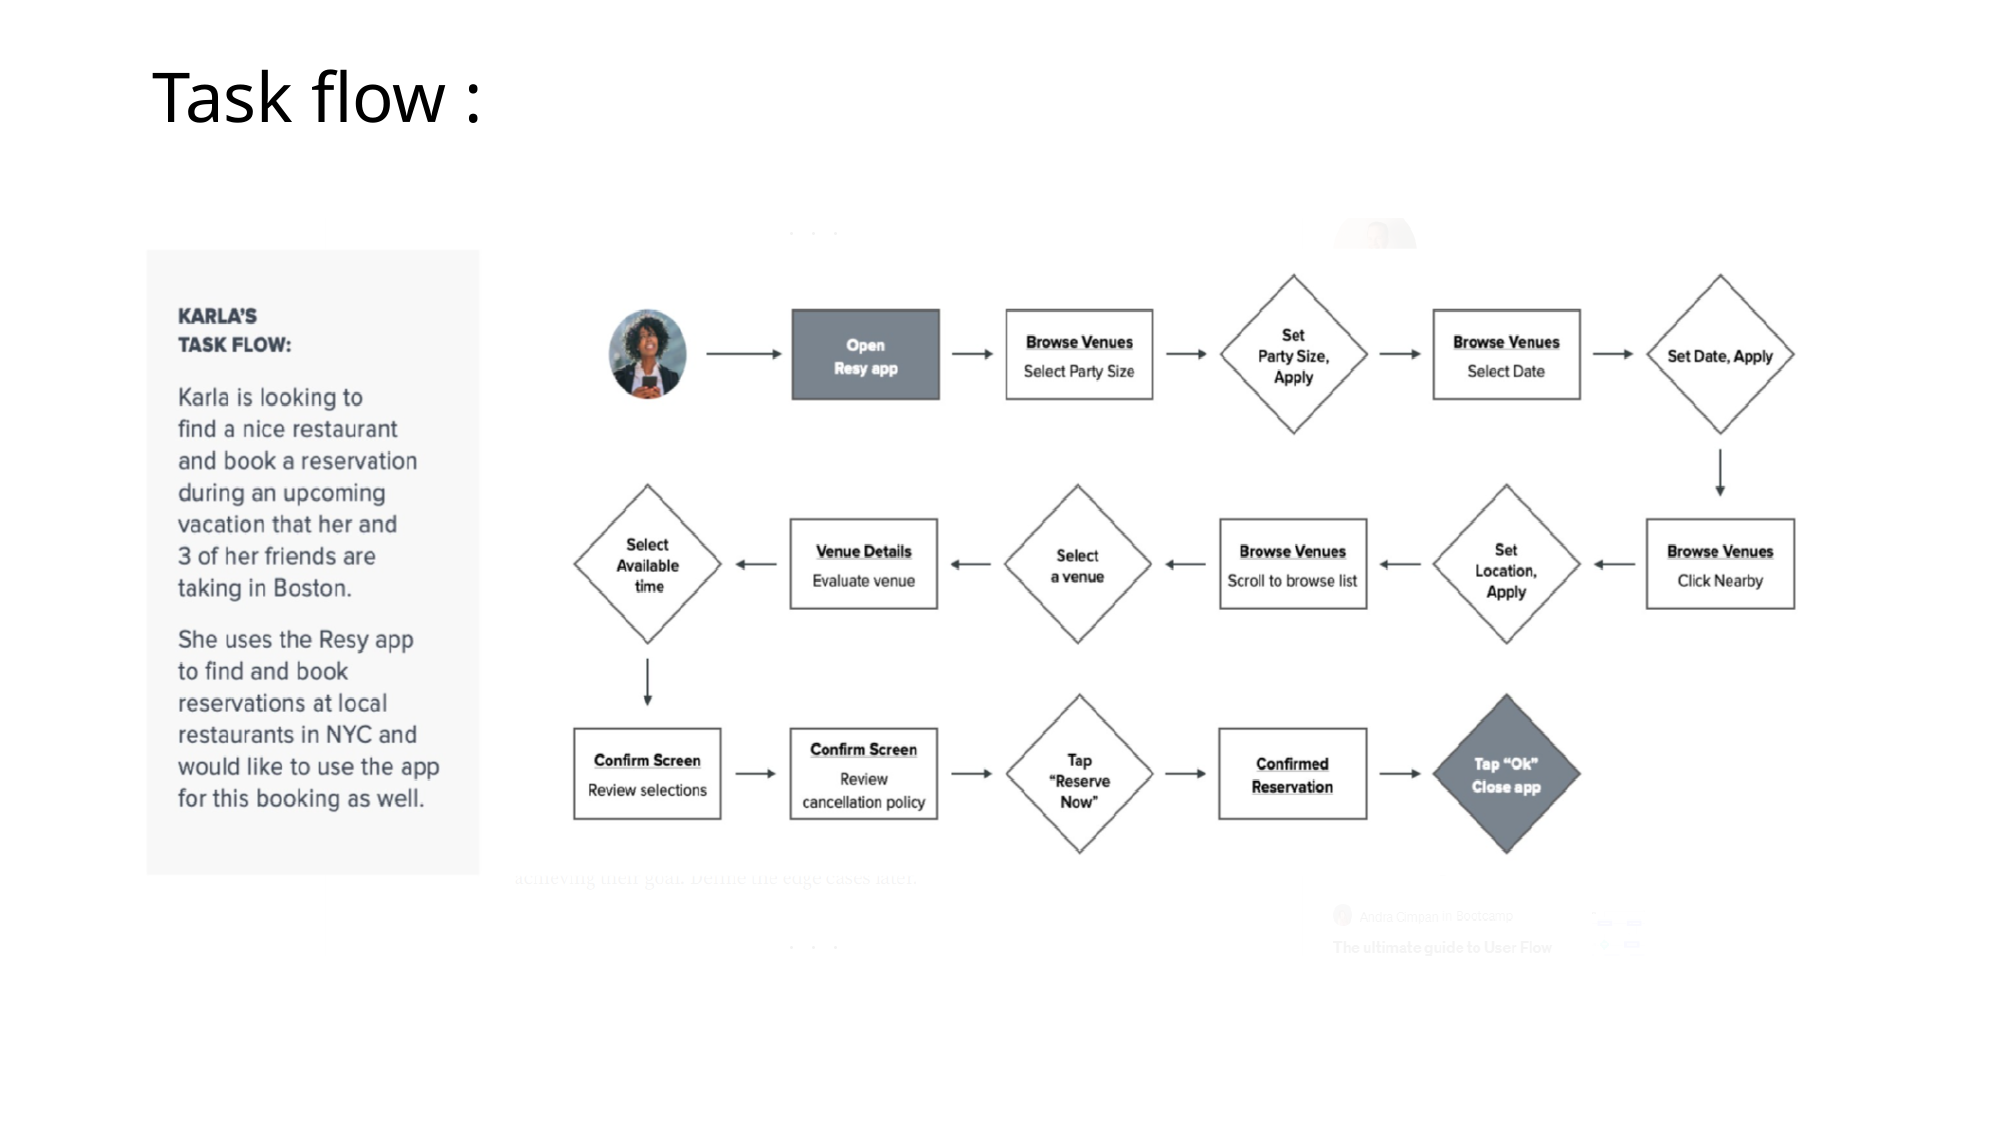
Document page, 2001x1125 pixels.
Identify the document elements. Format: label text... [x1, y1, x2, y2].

title Task flow : [137, 55, 1863, 146]
picture [137, 218, 1821, 956]
